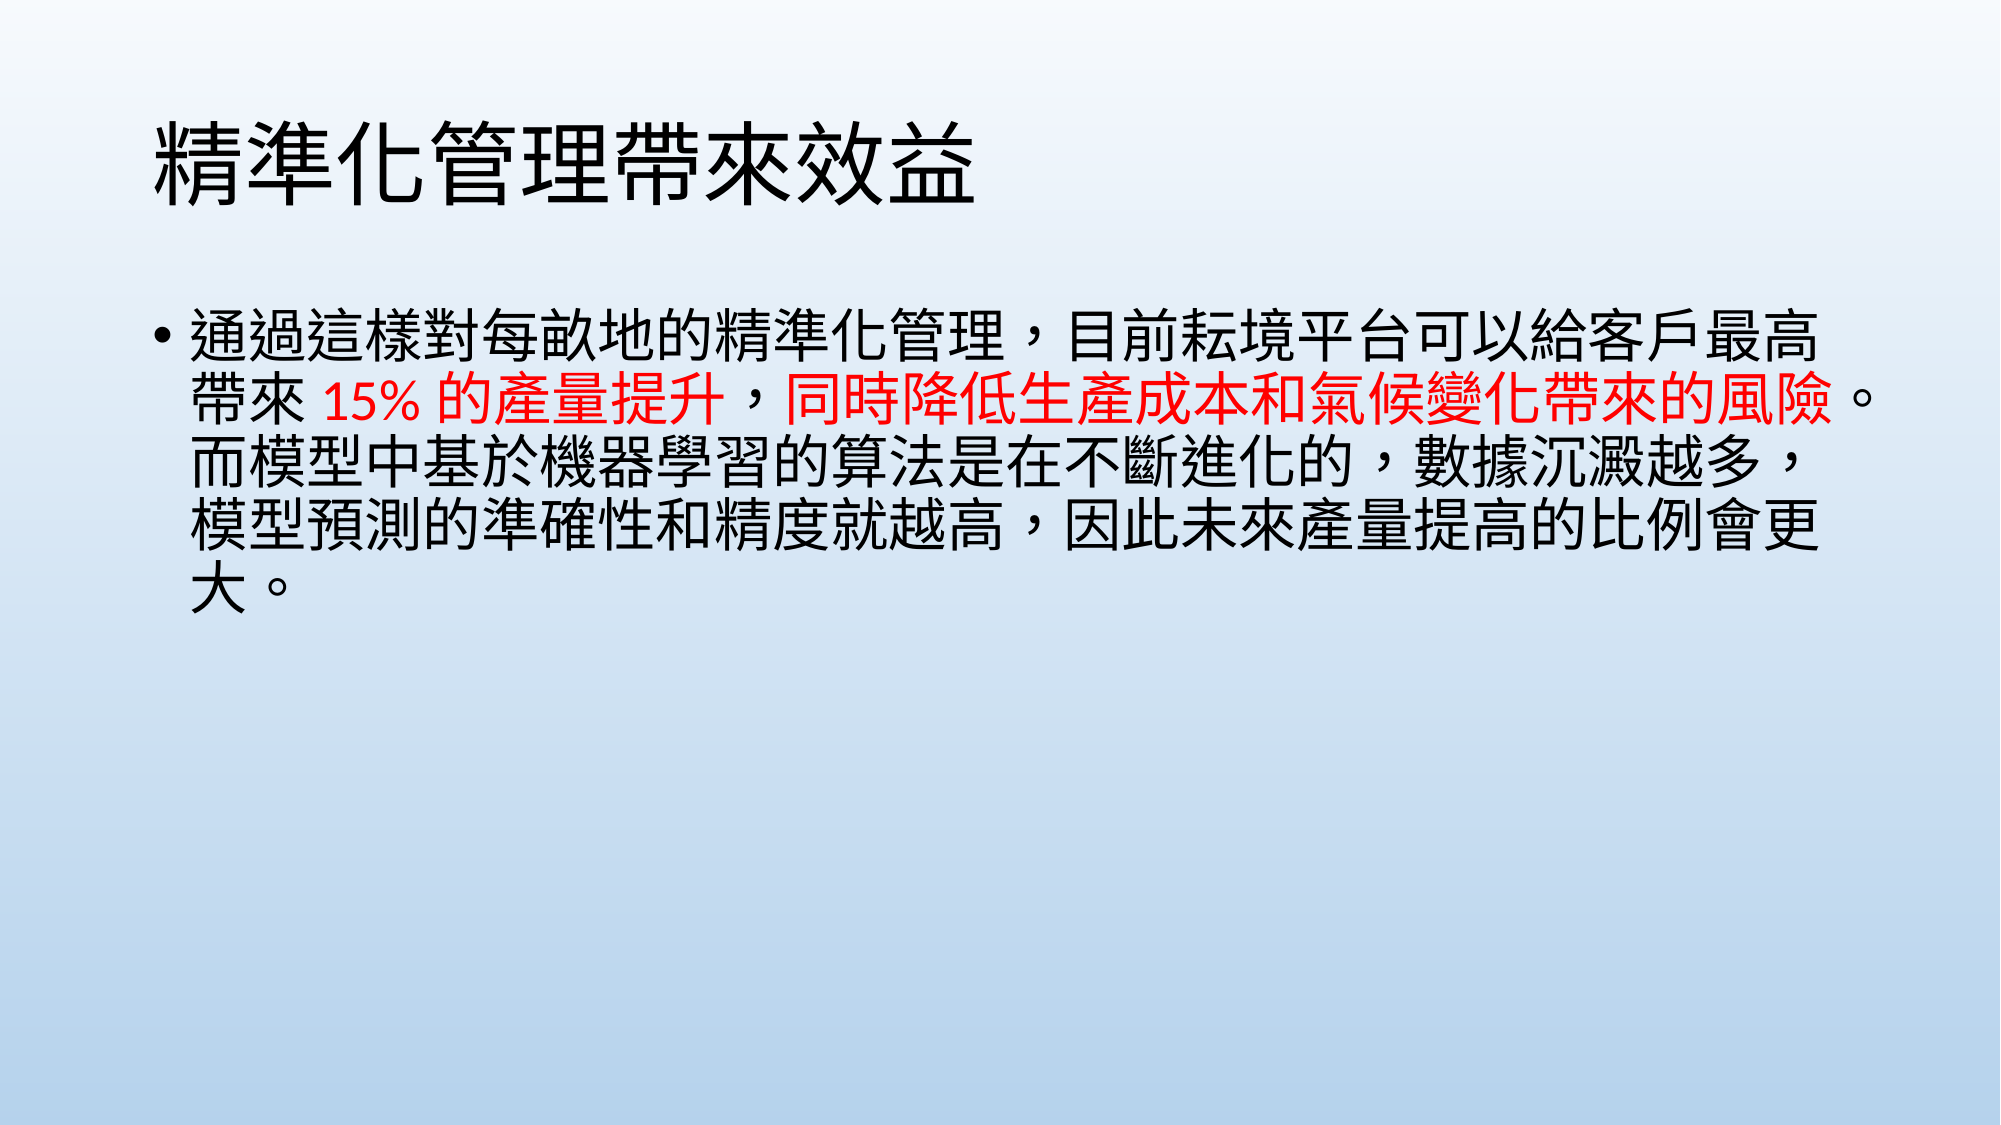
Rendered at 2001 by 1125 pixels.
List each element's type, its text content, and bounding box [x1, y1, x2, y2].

list 通過這樣對每畝地的精準化管理，目前耘境平台可以給客戶最高帶來15%的產量提升，同時降低生產成本和氣候變化帶來的風險。而模型中基於機器學習的算法是在不斷進化的，數據沉澱越多，模型預測的準確性和精度就越高，因此未來產量提高的比例會更大。 [137, 299, 1863, 1014]
title 精準化管理帶來效益 [137, 59, 1863, 278]
